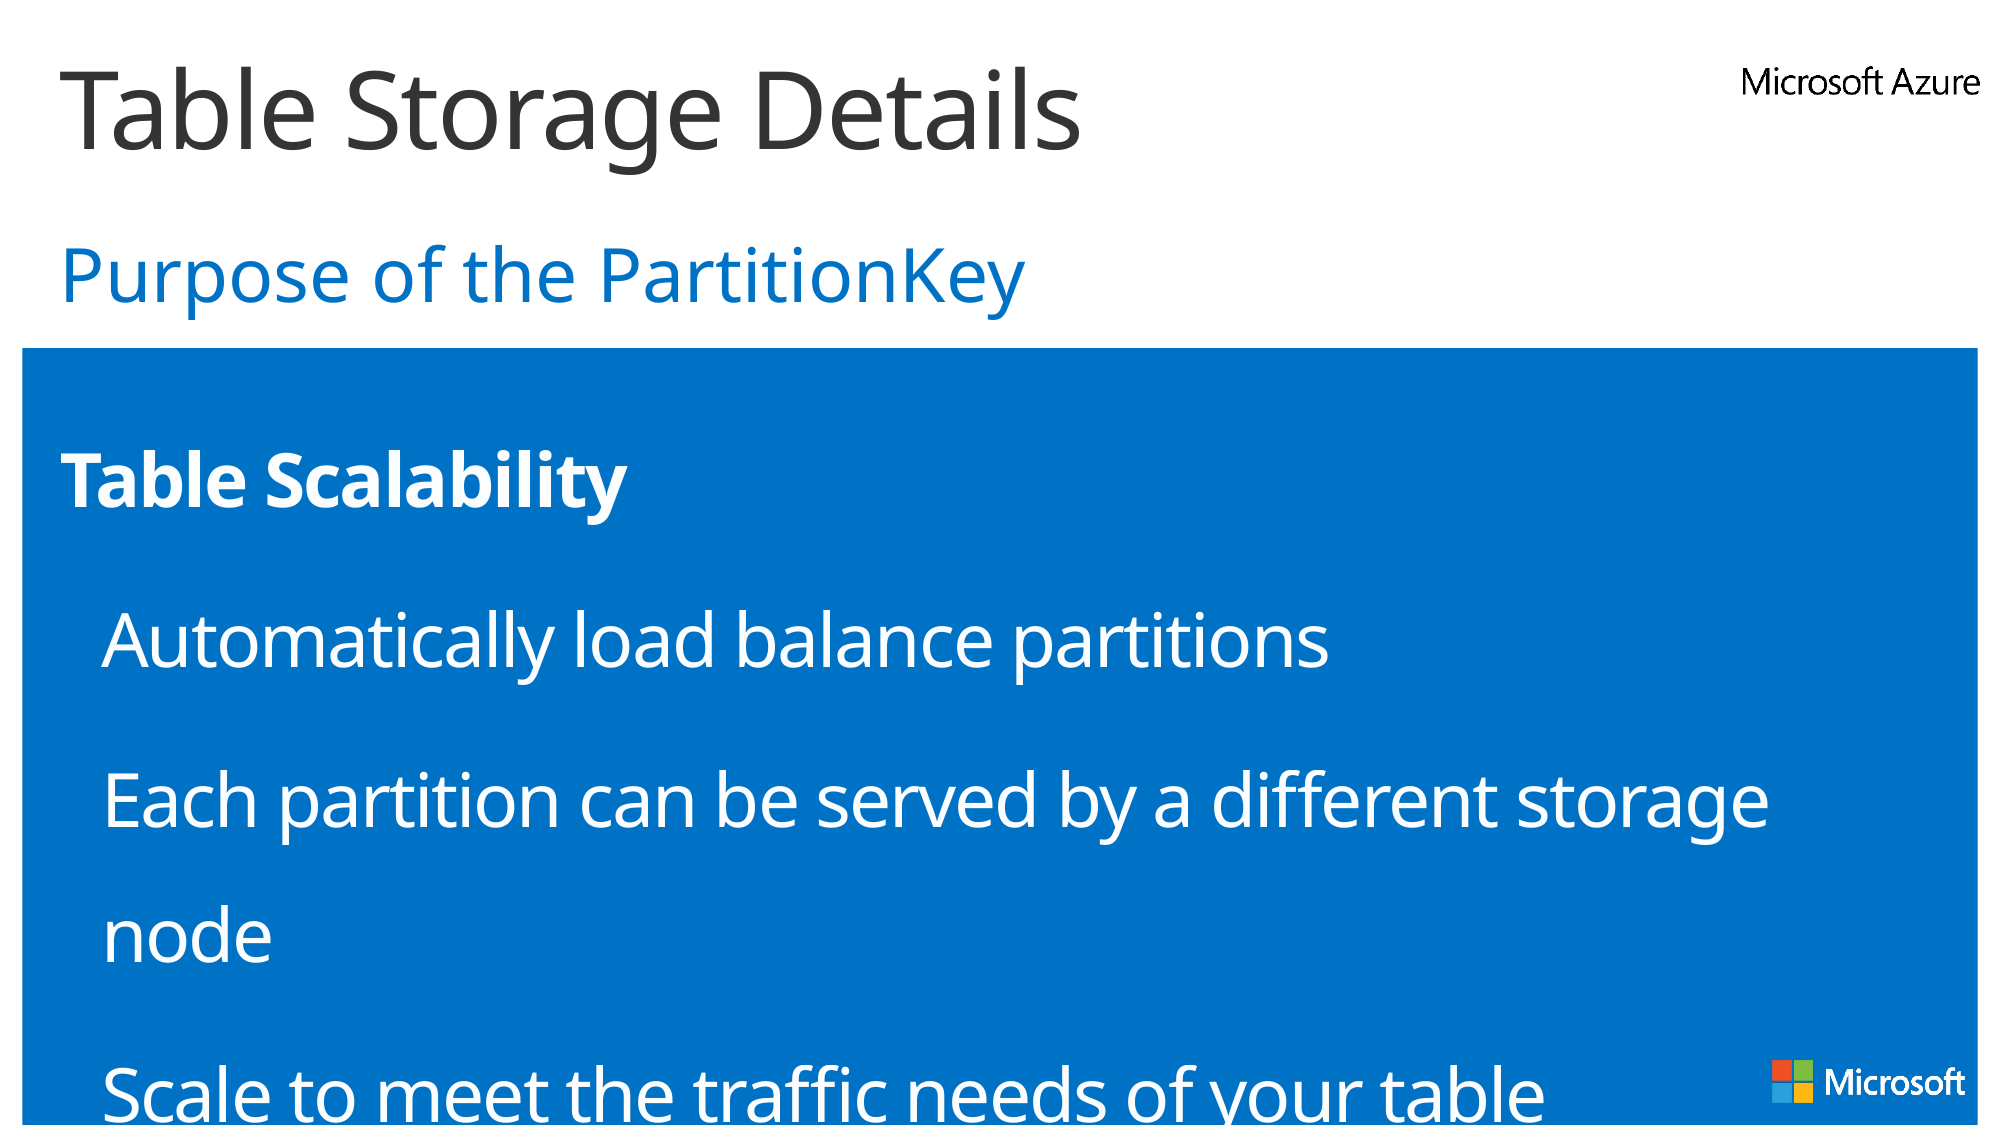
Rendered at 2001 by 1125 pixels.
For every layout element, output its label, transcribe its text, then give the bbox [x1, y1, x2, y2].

list Table Scalability Automatically load balance partitions Each partition can be served by a different storage node Scale to meet the traffic needs of your table [45, 380, 1951, 1050]
picture [1724, 49, 1998, 113]
list Purpose of the PartitionKey [45, 230, 1666, 336]
picture [1772, 1060, 1965, 1103]
title Table Storage Details [45, 48, 1665, 200]
